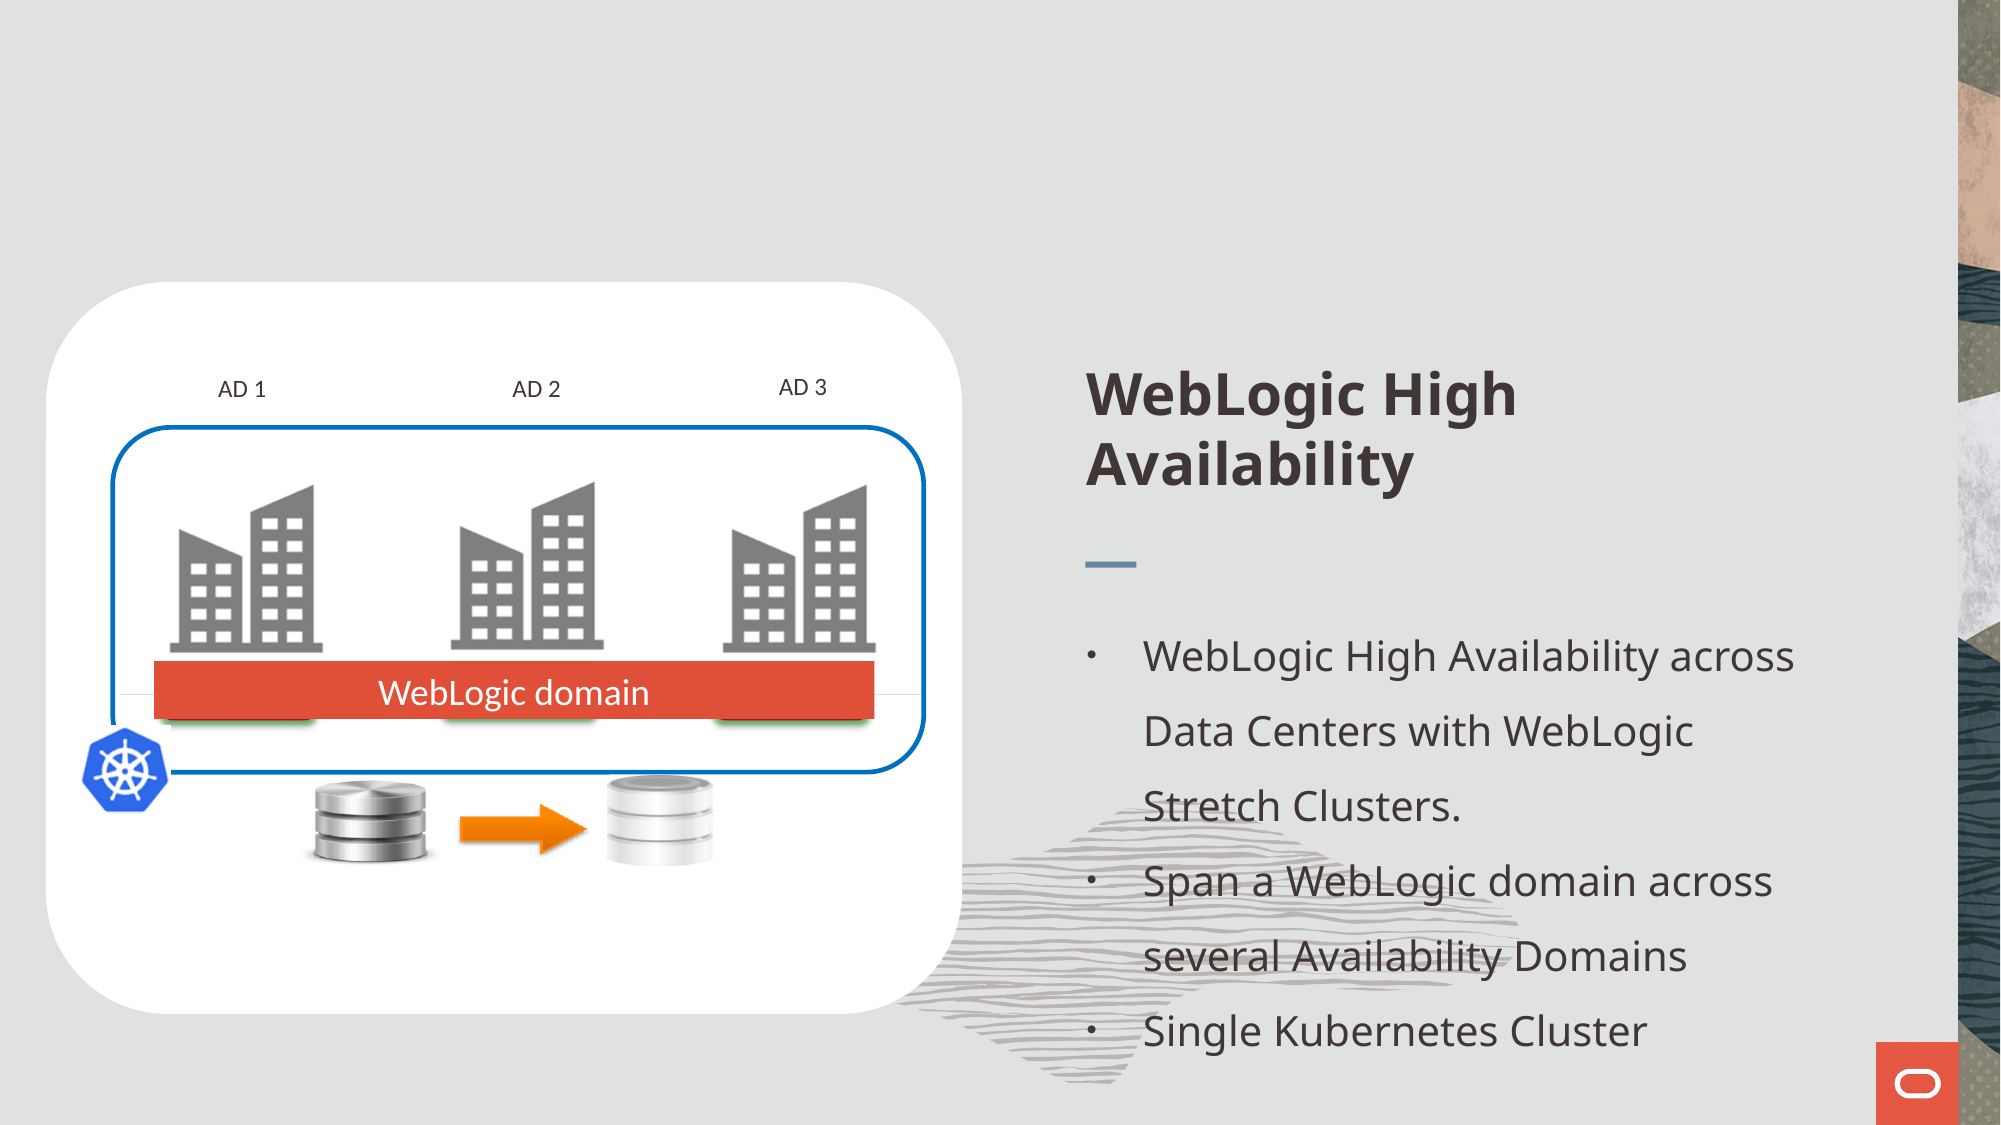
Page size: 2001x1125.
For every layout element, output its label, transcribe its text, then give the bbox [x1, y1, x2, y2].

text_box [45, 281, 962, 1014]
picture [1876, 0, 2001, 1125]
title WebLogic High Availability [1086, 224, 1797, 505]
list WebLogic High Availability across Data Centers with WebLogic Stretch Clusters. Span a WebLogic domain across several Availability Domains Single Kubernetes Cluster [1086, 597, 1797, 981]
